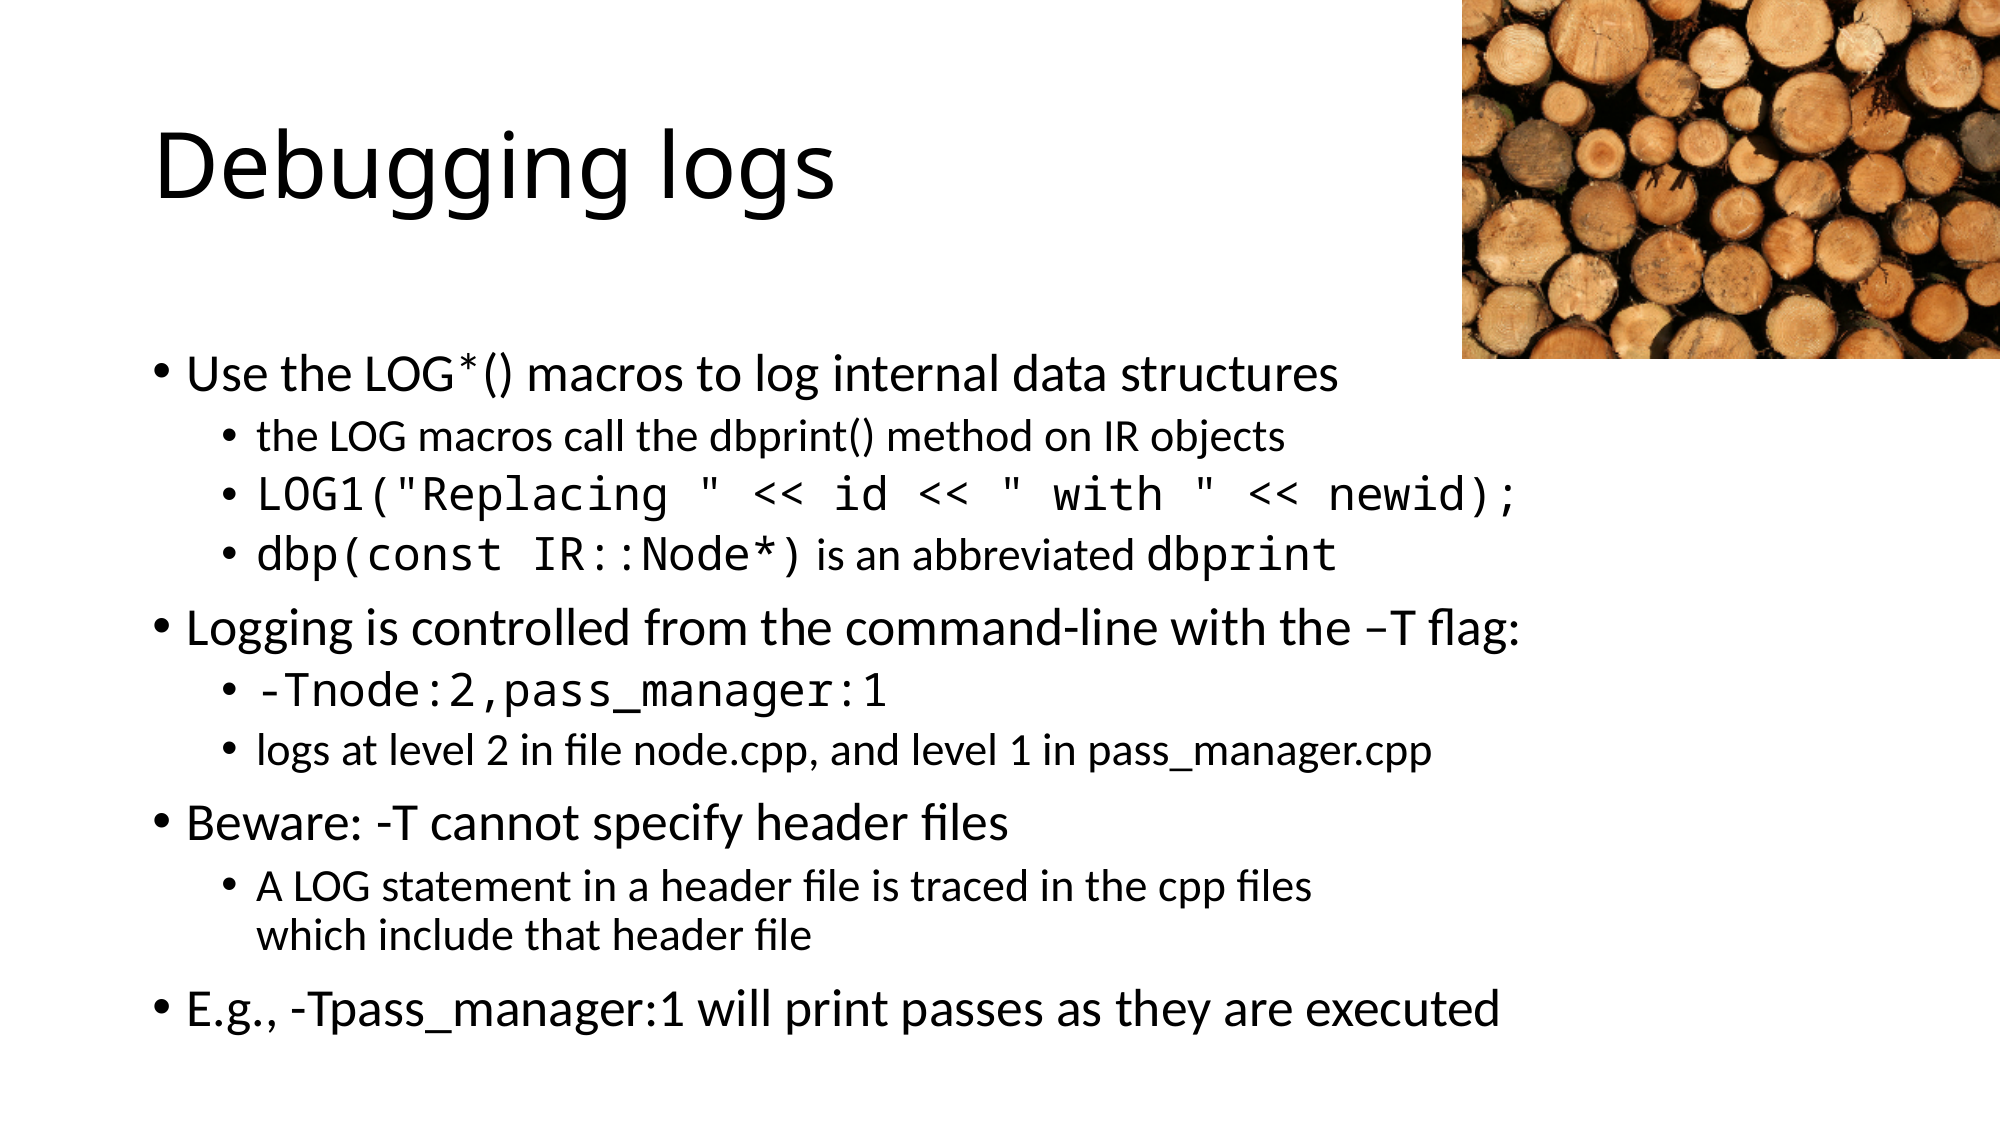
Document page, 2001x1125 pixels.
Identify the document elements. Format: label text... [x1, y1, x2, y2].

list Use the LOG*() macros to log internal data structures the LOG macros call the dbprint() method on IR objects LOG1("Replacing " << id << " with " << newid); dbp(const IR::Node*) is an abbreviated dbprint Logging is controlled from the command-line with the –T flag: -Tnode:2,pass_manager:1 logs at level 2 in file node.cpp, and level 1 in pass_manager.cpp Beware: -T cannot specify header files A LOG statement in a header file is traced in the cpp files which include that header file E.g., -Tpass_manager:1 will print passes as they are executed [137, 337, 1863, 1052]
picture [1462, 0, 2000, 359]
title Debugging logs [137, 59, 1462, 278]
